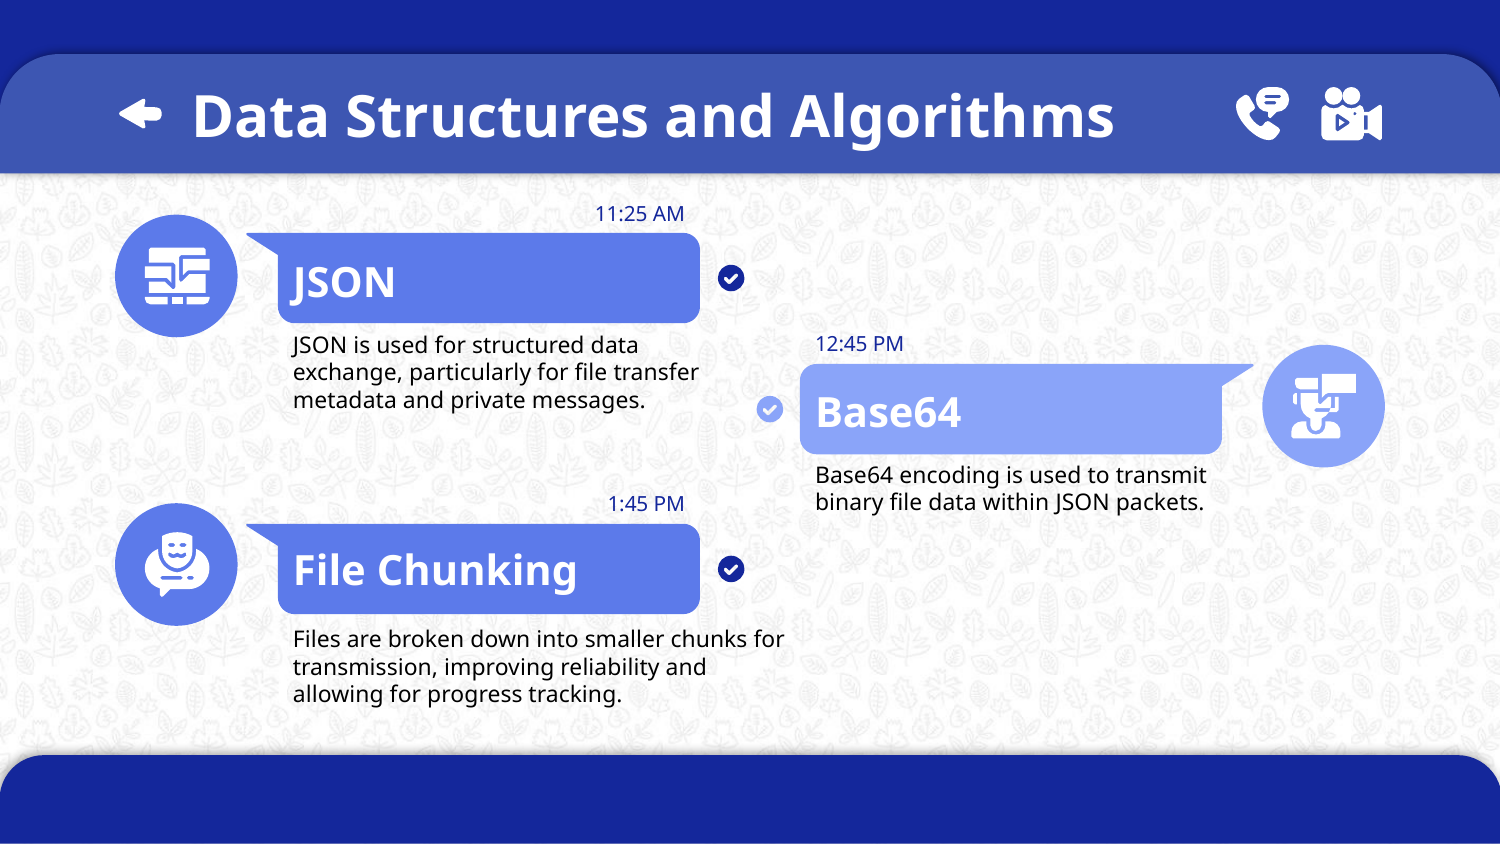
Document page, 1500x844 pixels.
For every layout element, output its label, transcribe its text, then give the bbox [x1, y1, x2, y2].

text_box [800, 363, 1254, 445]
text_box [1262, 344, 1385, 468]
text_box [1234, 86, 1383, 141]
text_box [1291, 373, 1357, 439]
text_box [144, 247, 210, 305]
text_box 11:25 AM [572, 185, 700, 233]
text_box [756, 395, 784, 423]
text_box 1:45 PM [572, 476, 700, 524]
picture [0, 174, 1500, 788]
subtitle JSON is used for structured data exchange, particularly for file transfer metadata and private messages. [277, 315, 744, 435]
title Data Structures and Algorithms [176, 64, 1382, 159]
text_box [119, 98, 162, 129]
text_box 12:45 PM [800, 315, 928, 364]
subtitle JSON [277, 240, 650, 312]
subtitle File Chunking [277, 529, 650, 600]
subtitle Files are broken down into smaller chunks for transmission, improving reliability and allowing for progress tracking. [277, 609, 813, 719]
text_box [717, 555, 745, 583]
text_box [717, 264, 745, 292]
text_box [246, 523, 700, 609]
text_box [246, 232, 700, 315]
text_box [115, 214, 238, 338]
subtitle Base64 [800, 370, 1143, 442]
subtitle Base64 encoding is used to transmit binary file data within JSON packets. [800, 445, 1254, 565]
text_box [144, 531, 210, 598]
text_box [115, 503, 238, 626]
